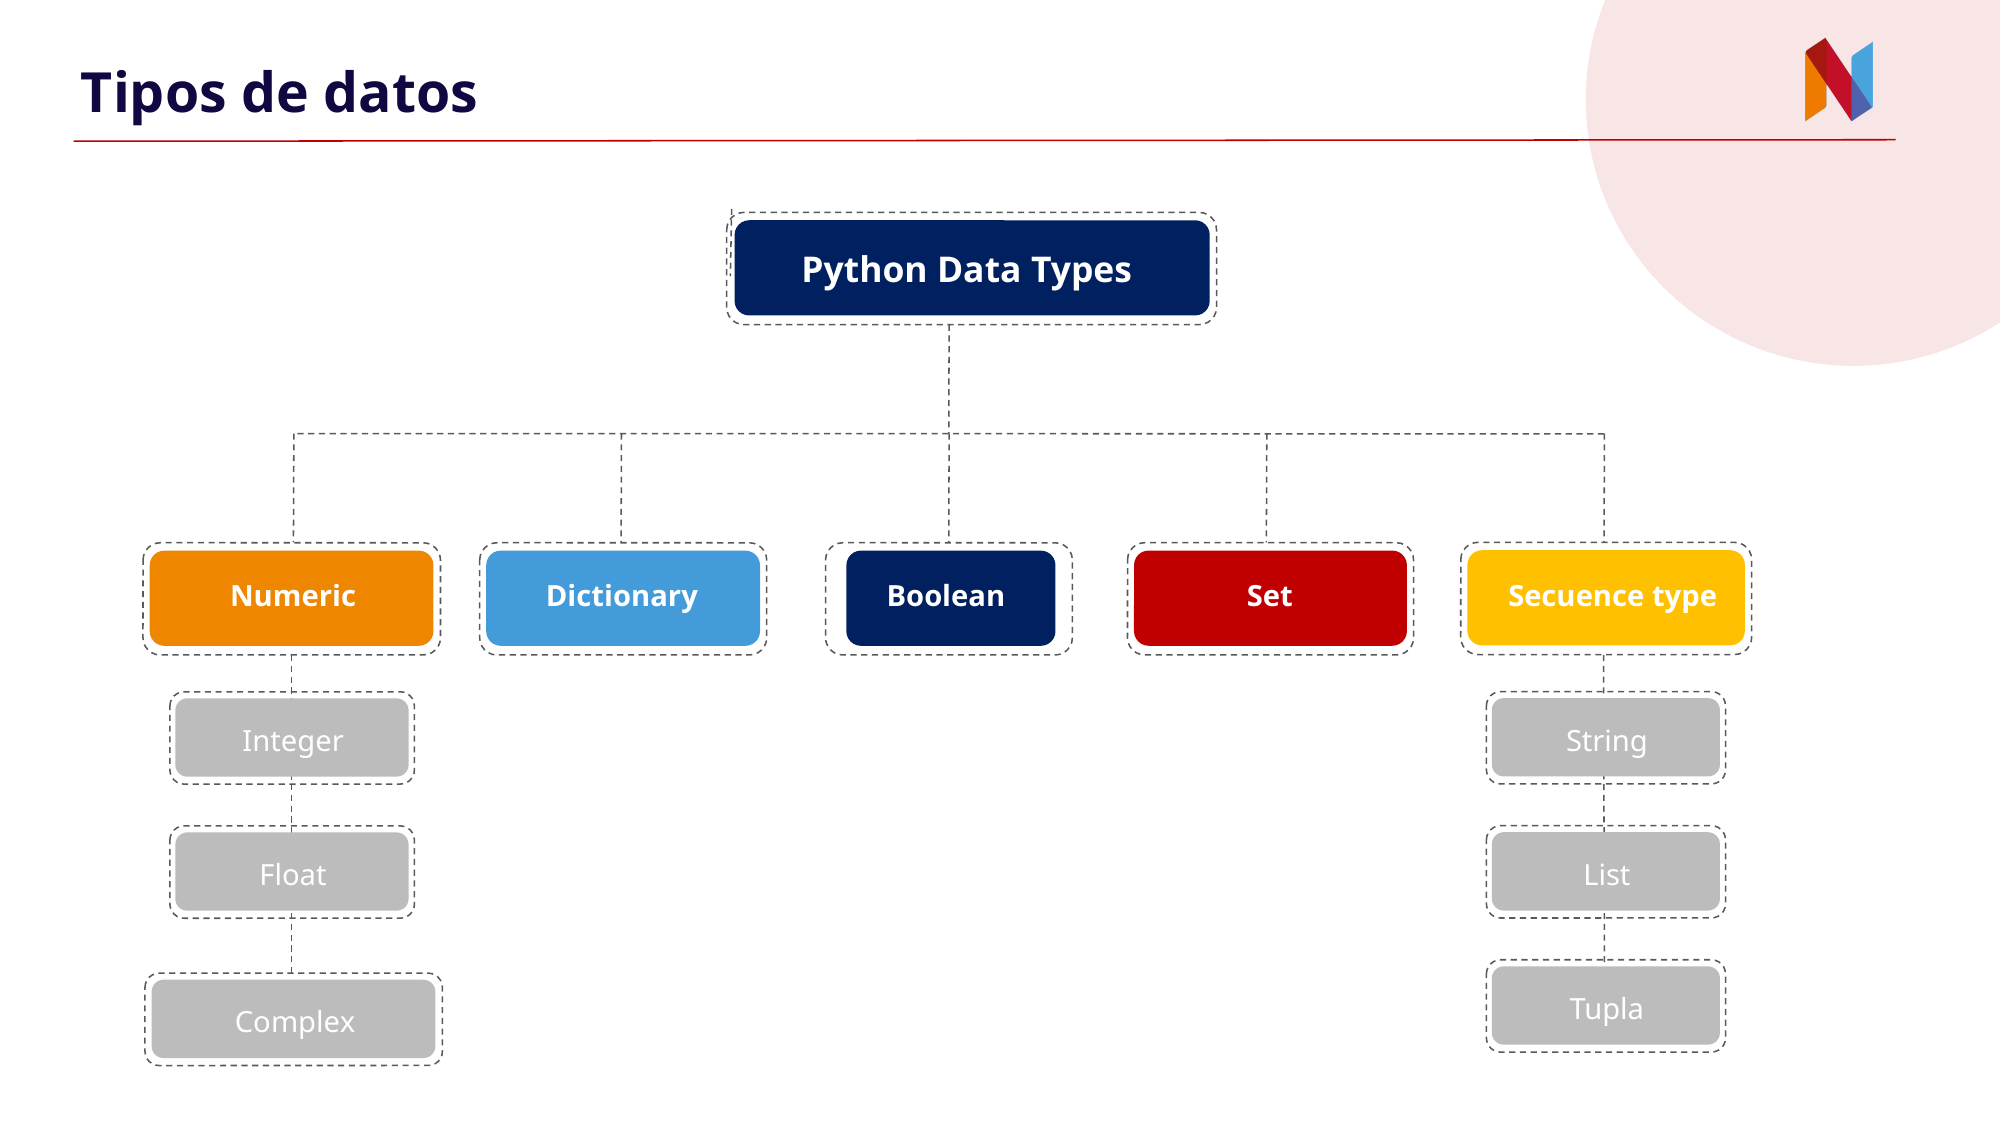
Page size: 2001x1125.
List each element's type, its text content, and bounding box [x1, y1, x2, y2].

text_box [142, 542, 441, 973]
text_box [1127, 542, 1414, 656]
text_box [1460, 542, 1759, 1053]
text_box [825, 542, 1073, 656]
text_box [144, 972, 443, 1066]
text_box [479, 542, 767, 656]
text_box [726, 212, 1217, 325]
text_box Tipos de datos [60, 0, 1781, 115]
text_box [1586, 0, 2000, 366]
picture [1782, 34, 1896, 126]
